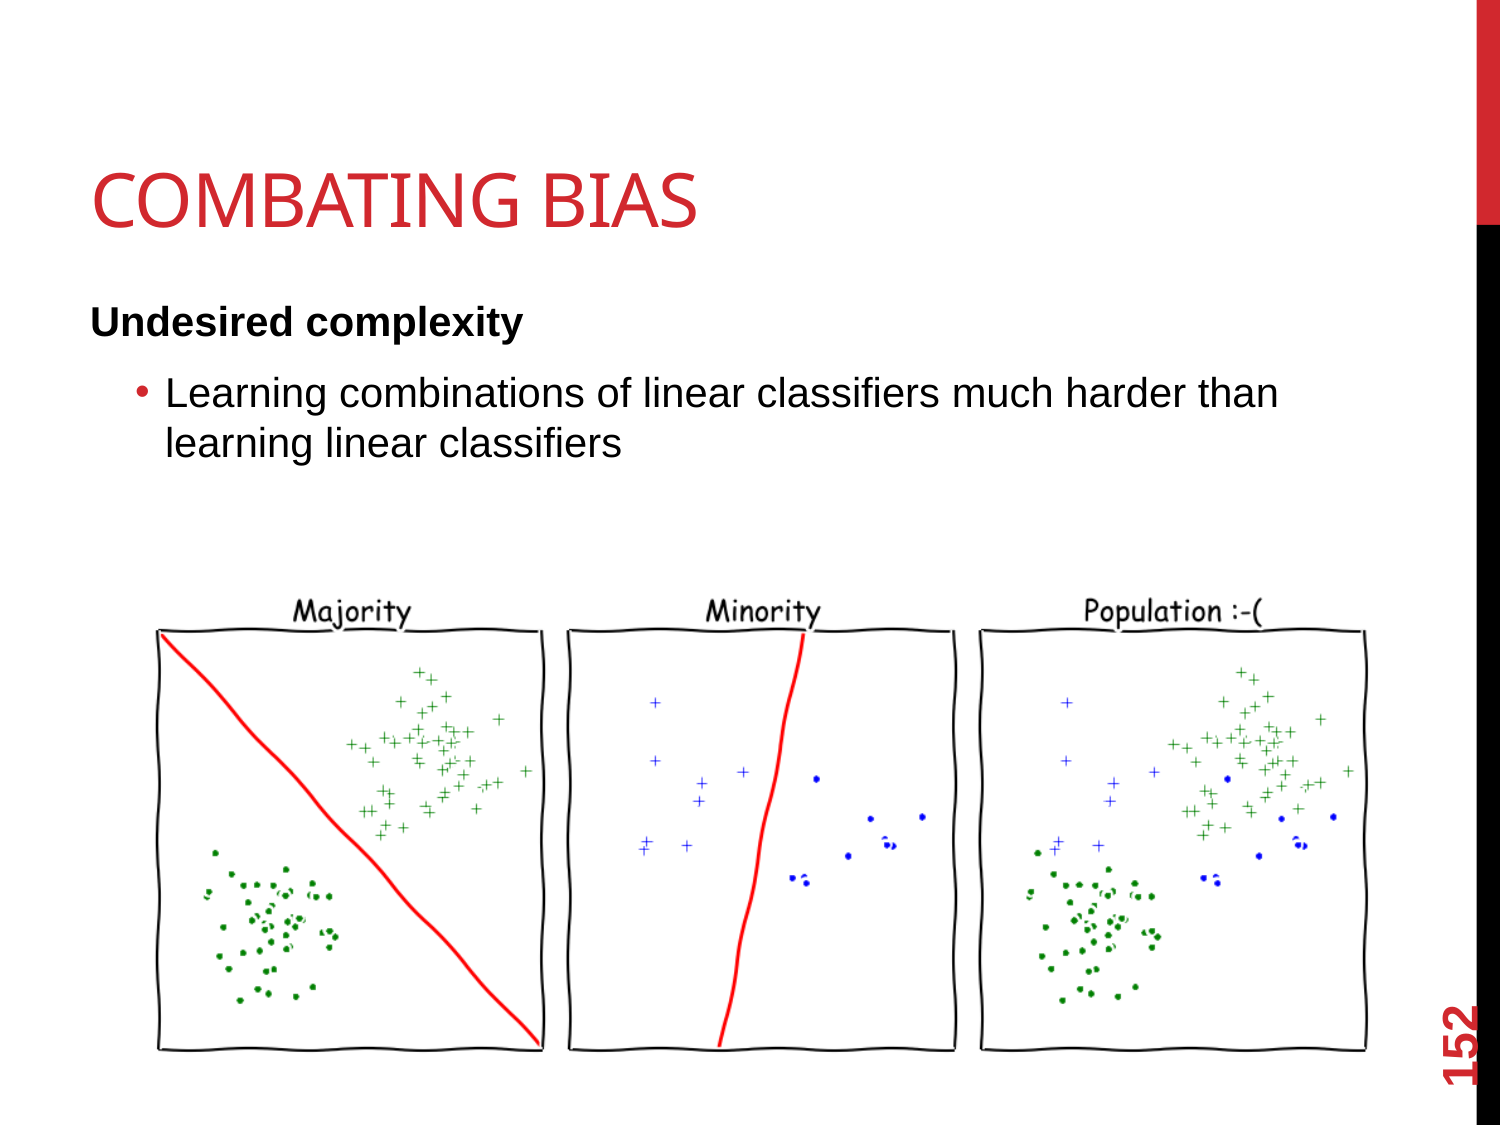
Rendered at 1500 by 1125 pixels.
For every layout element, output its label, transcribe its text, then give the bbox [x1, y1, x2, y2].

list Undesired complexity Learning combinations of linear classifiers much harder than learning linear classifiers [75, 287, 1325, 1005]
title Combating bias [75, 25, 1025, 250]
picture [131, 571, 1392, 1077]
slide_number 152 [1427, 887, 1488, 1104]
